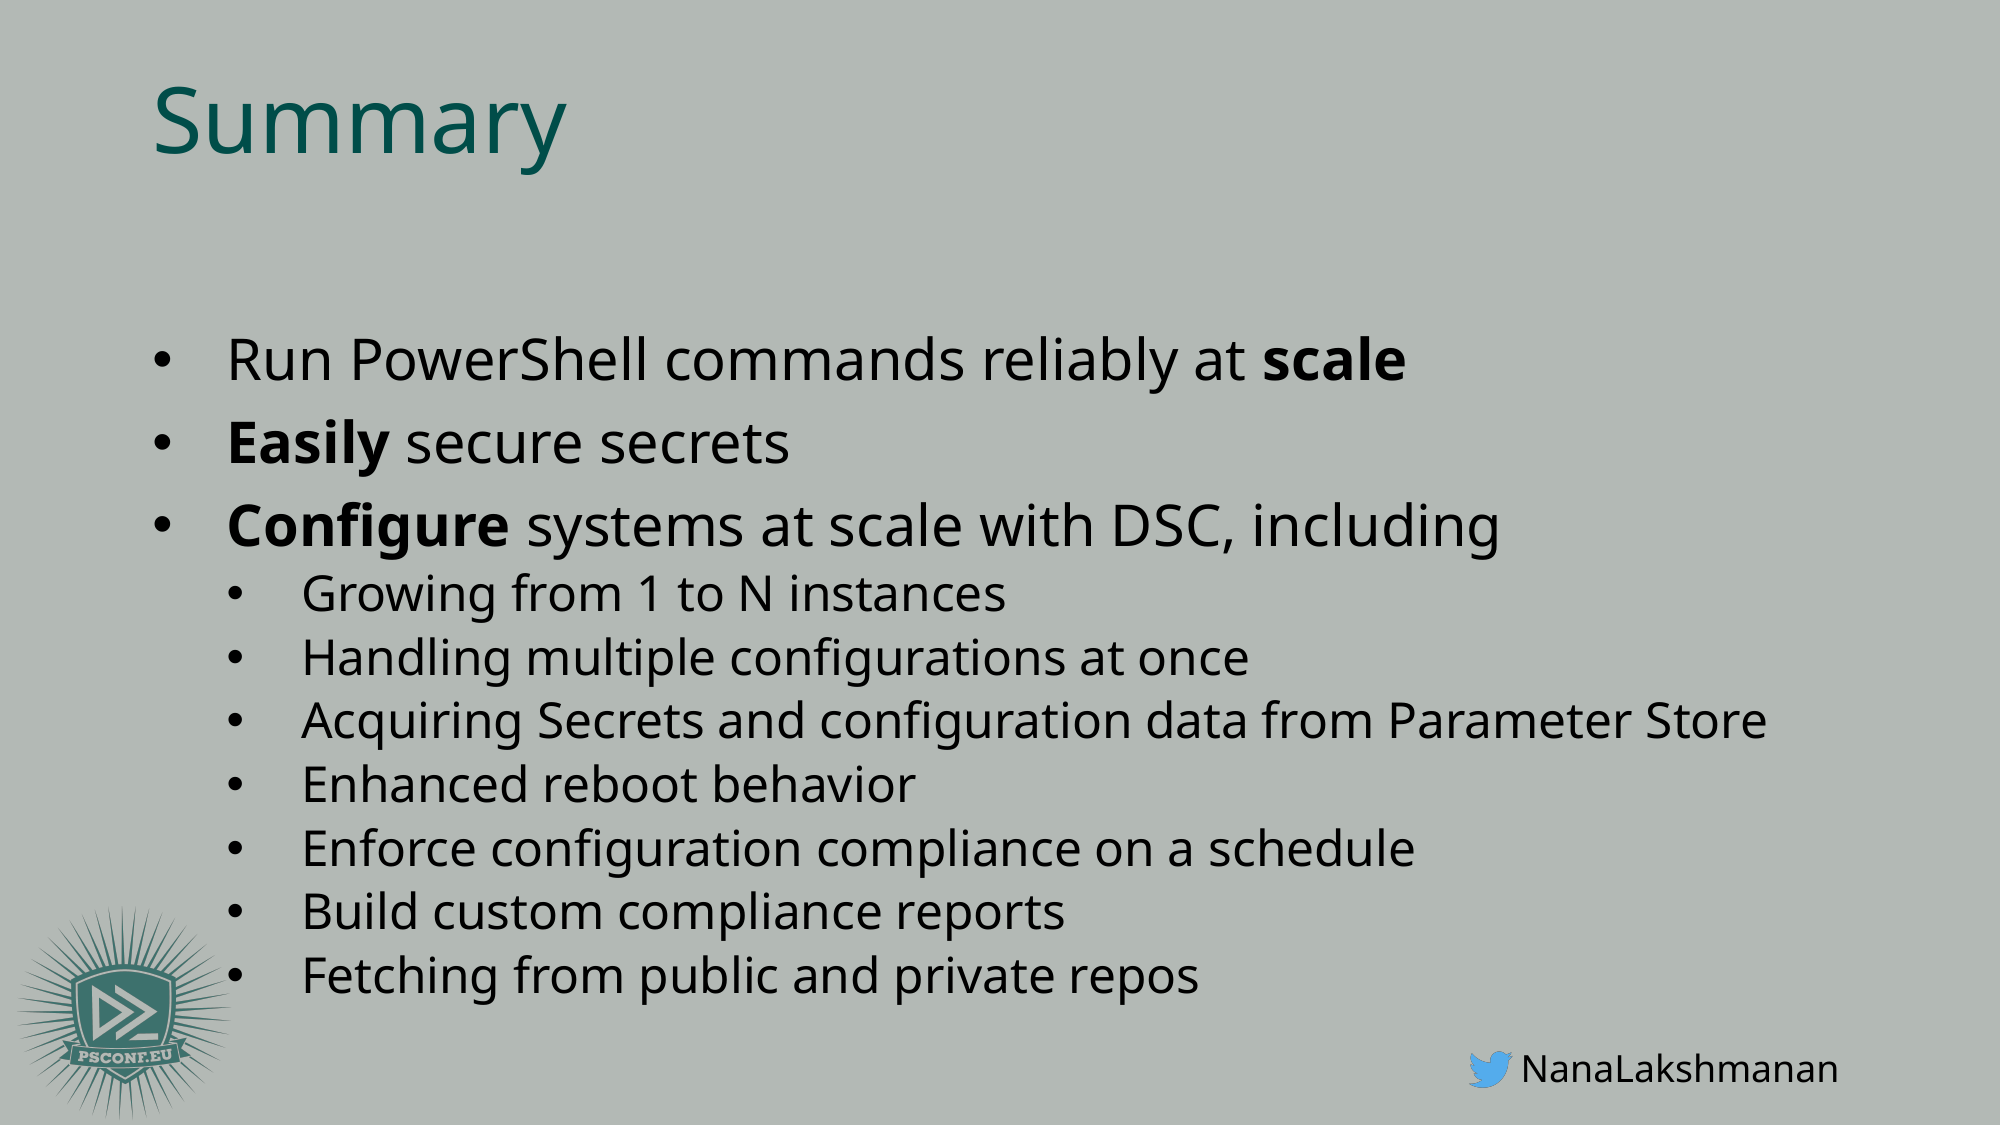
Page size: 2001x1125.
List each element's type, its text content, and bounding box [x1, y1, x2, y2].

title Summary [137, 59, 1863, 188]
footer NanaLakshmanan [1505, 1037, 1863, 1098]
picture [1458, 1037, 1523, 1103]
list Run PowerShell commands reliably at scale Easily secure secrets Configure systems at scale with DSC, including Growing from 1 to N instances Handling multiple configurations at once Acquiring Secrets and configuration data from Parameter Store Enhanced reboot behavior Enforce configuration compliance on a schedule Build custom compliance reports Fetching from public and private repos [137, 233, 1863, 1014]
